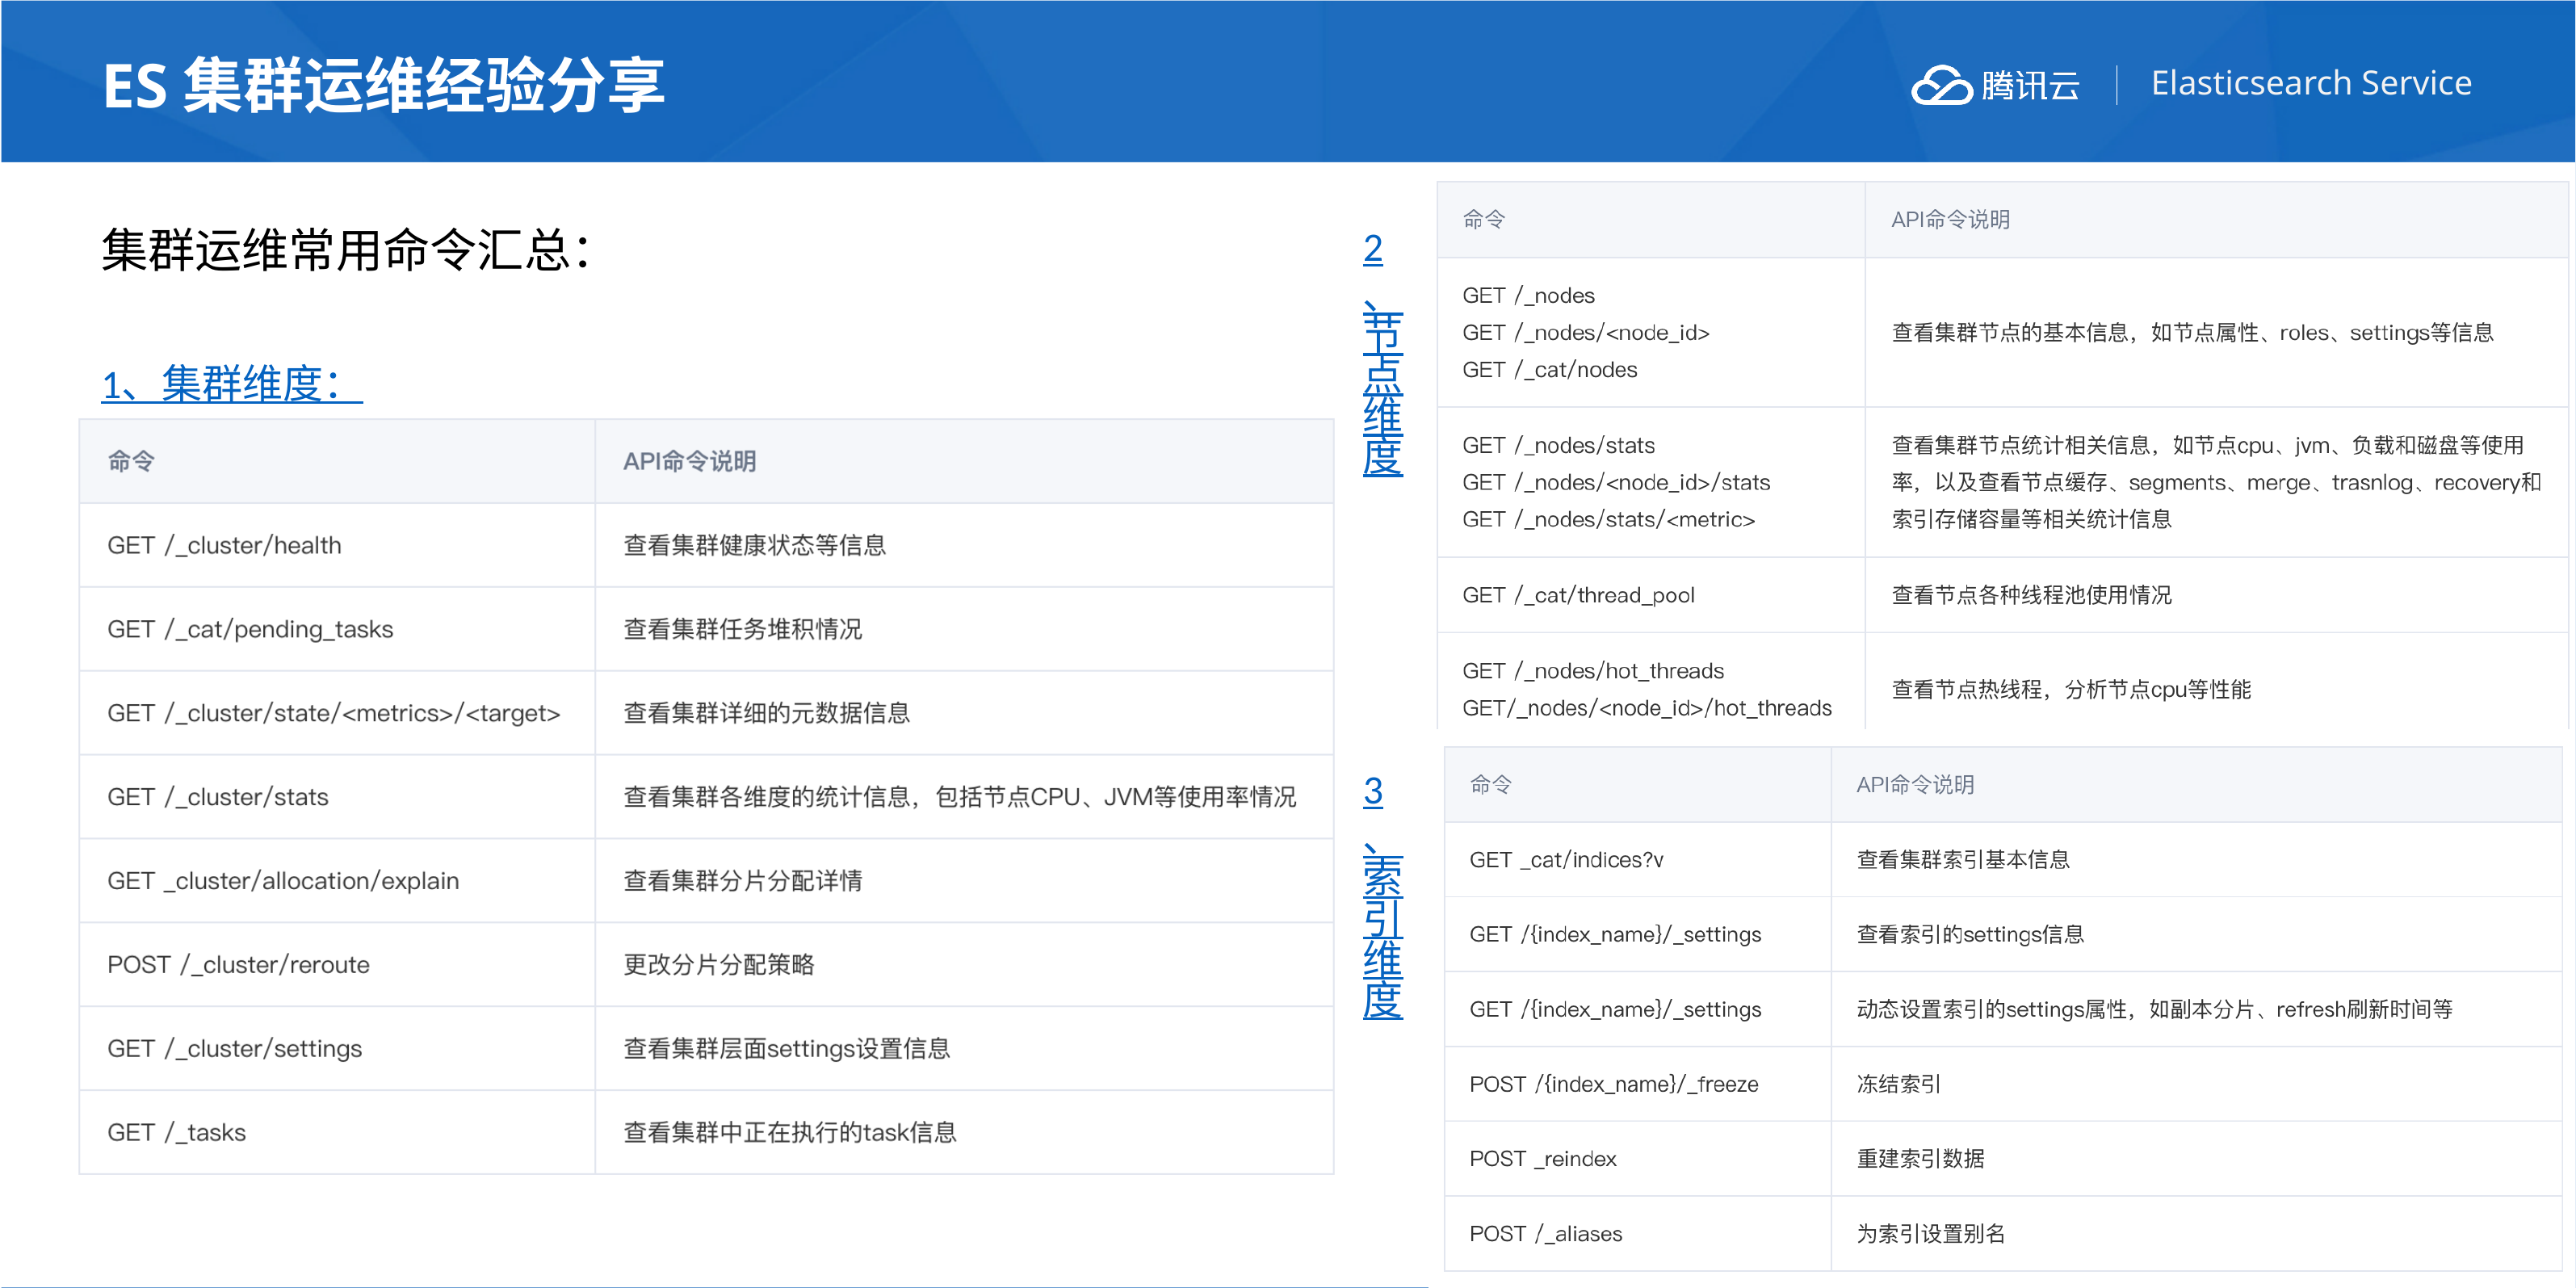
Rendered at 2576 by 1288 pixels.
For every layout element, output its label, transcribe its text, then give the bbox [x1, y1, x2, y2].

text_box 3、索引维度 [1352, 757, 1429, 877]
text_box 2、节点维度 [1351, 214, 1429, 334]
title ES集群运维经验分享 [89, 36, 1517, 141]
picture [61, 404, 1352, 1189]
picture [1429, 170, 2575, 1288]
picture [3, 2, 2574, 162]
text_box 集群运维常用命令汇总： 1、集群维度： [89, 214, 1288, 404]
